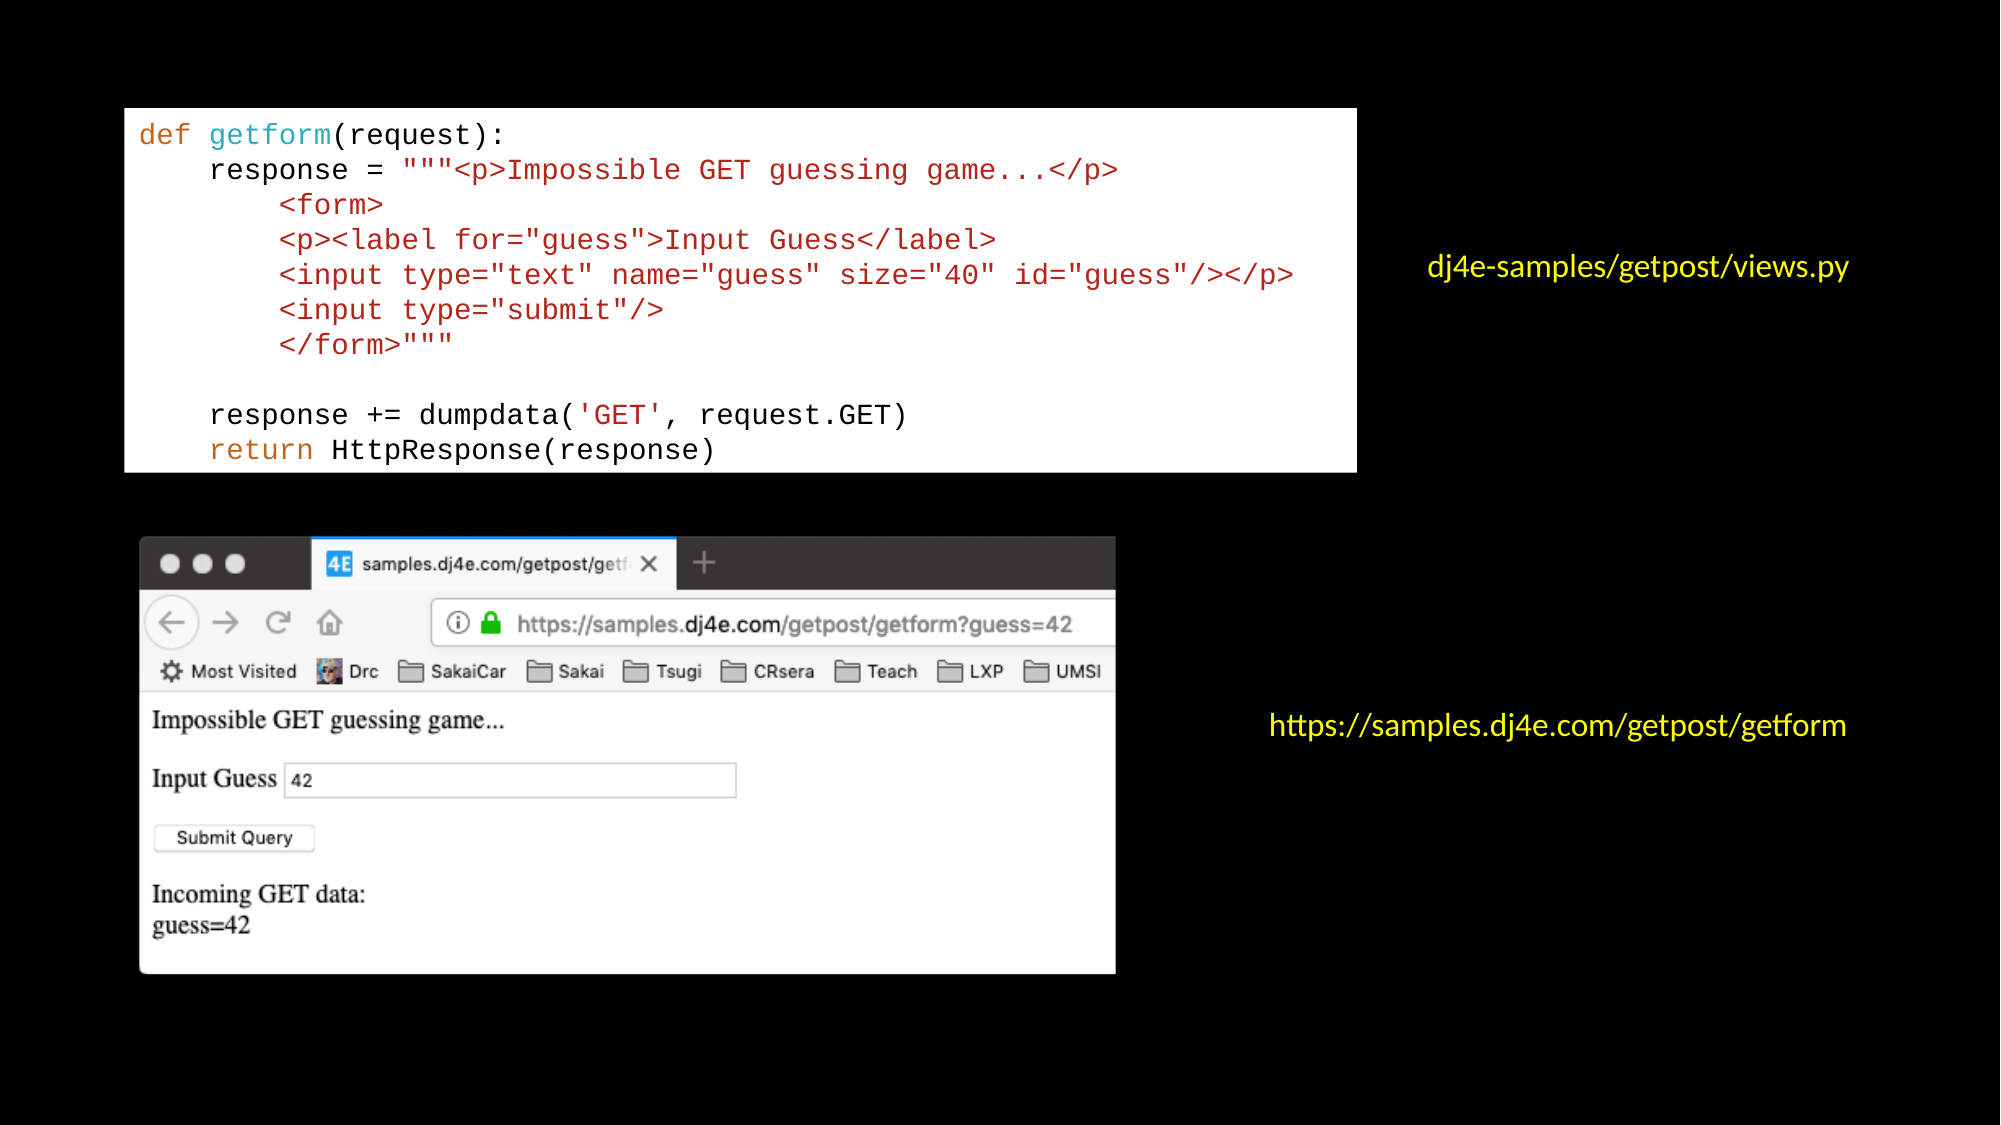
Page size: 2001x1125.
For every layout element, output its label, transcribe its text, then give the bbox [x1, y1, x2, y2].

picture [84, 494, 1116, 1043]
text_box https://samples.dj4e.com/getpost/getform [1254, 696, 1864, 751]
text_box def getform(request): response = """<p>Impossible GET guessing game...</p> <form> <p><label for="guess">Input Guess</label> <input type="text" name="guess" size="40" id="guess"/></p> <input type="submit"/> </form>""" response += dumpdata('GET', request.GET) return HttpResponse(response) [124, 108, 1357, 473]
text_box dj4e-samples/getpost/views.py [1412, 236, 1865, 292]
